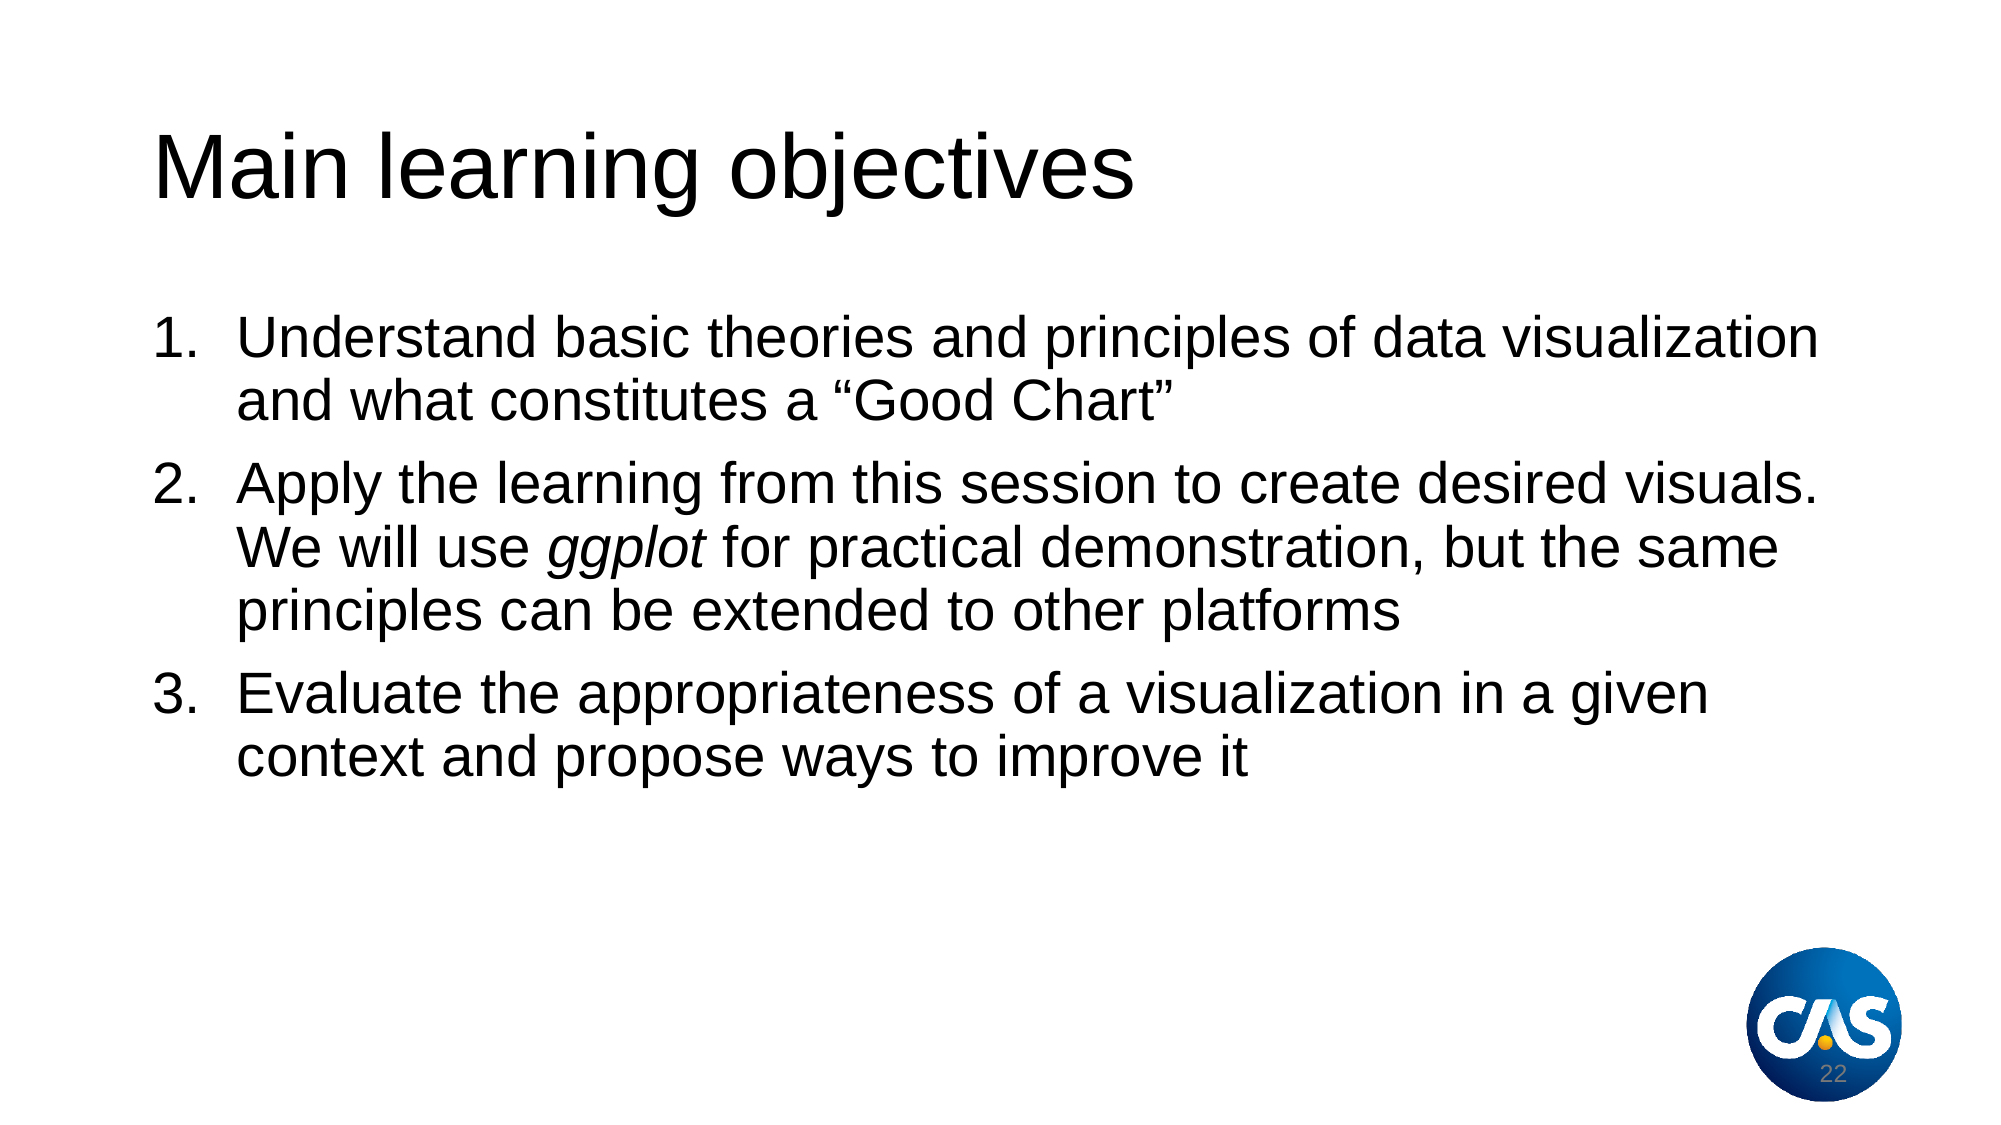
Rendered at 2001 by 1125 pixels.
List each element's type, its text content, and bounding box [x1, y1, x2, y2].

slide_number 22 [1412, 1042, 1863, 1103]
title Main learning objectives [137, 59, 1863, 278]
picture [1742, 943, 1906, 1106]
list Understand basic theories and principles of data visualization and what constitutes a “Good Chart” Apply the learning from this session to create desired visuals. We will use ggplot for practical demonstration, but the same principles can be extended to other platforms Evaluate the appropriateness of a visualization in a given context and propose ways to improve it [137, 299, 1863, 1014]
